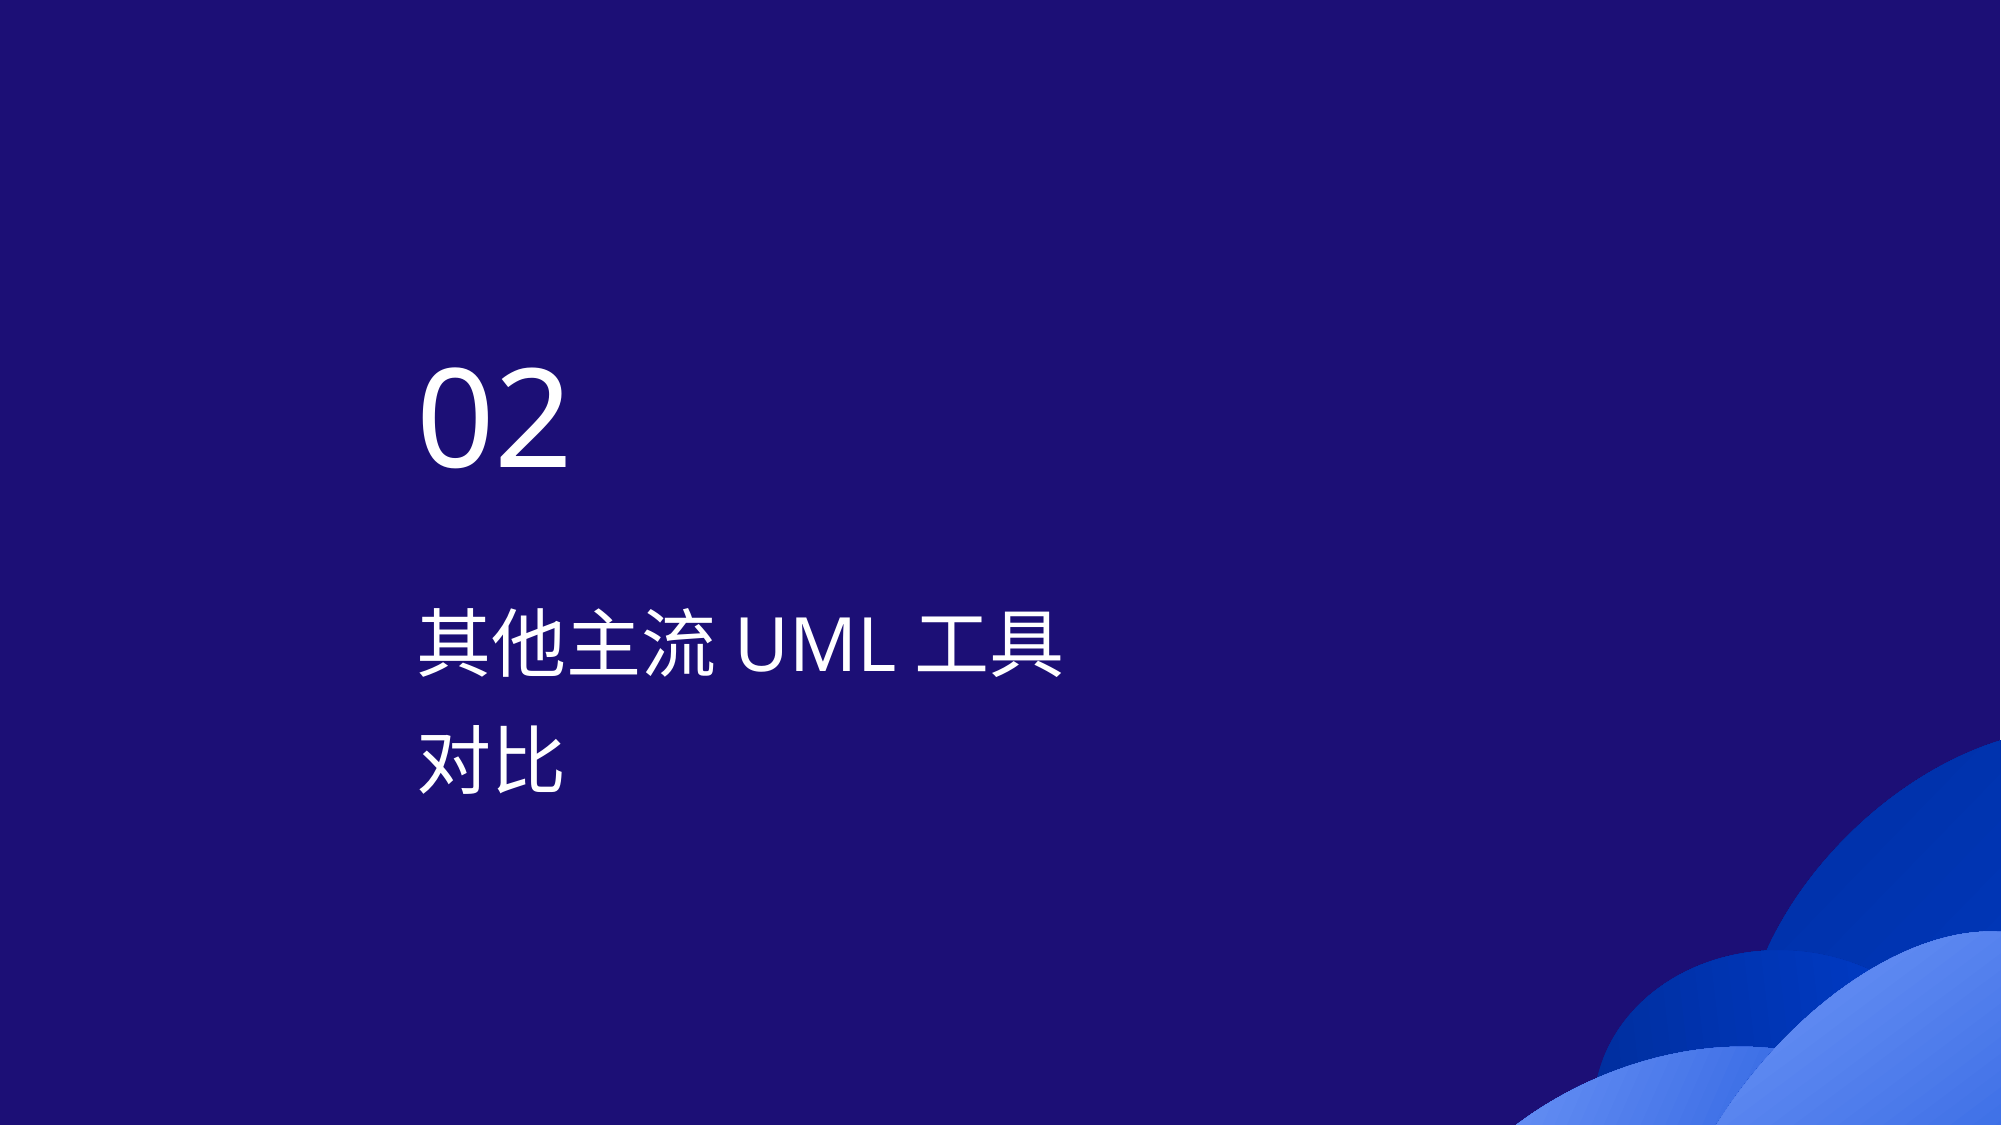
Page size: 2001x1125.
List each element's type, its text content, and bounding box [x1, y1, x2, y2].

text_box [1716, 931, 2000, 1125]
text_box [0, 0, 2000, 1125]
text_box 其他主流UML工具对比 [401, 562, 1149, 1043]
text_box [1766, 740, 2000, 969]
text_box [1597, 950, 1869, 1077]
text_box 02 [401, 139, 786, 503]
text_box [1516, 1046, 1774, 1125]
